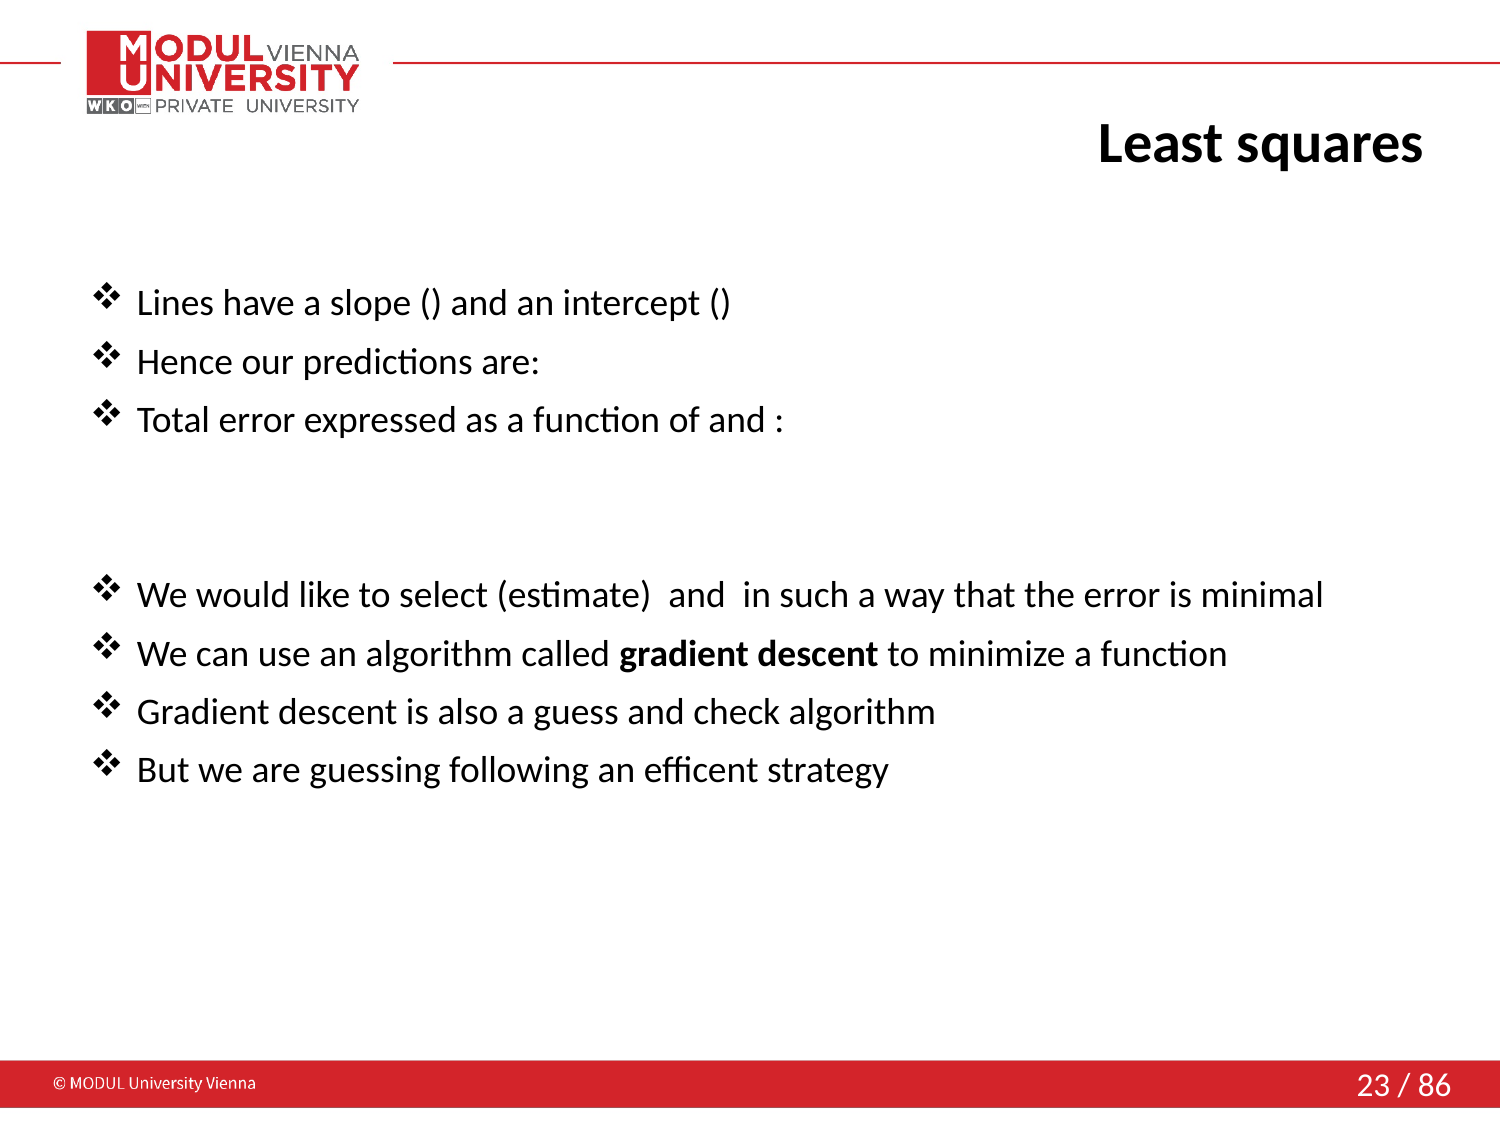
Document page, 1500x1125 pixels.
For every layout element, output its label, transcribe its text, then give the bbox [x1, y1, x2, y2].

picture [0, 0, 1500, 1125]
title Least squares [51, 45, 1439, 233]
